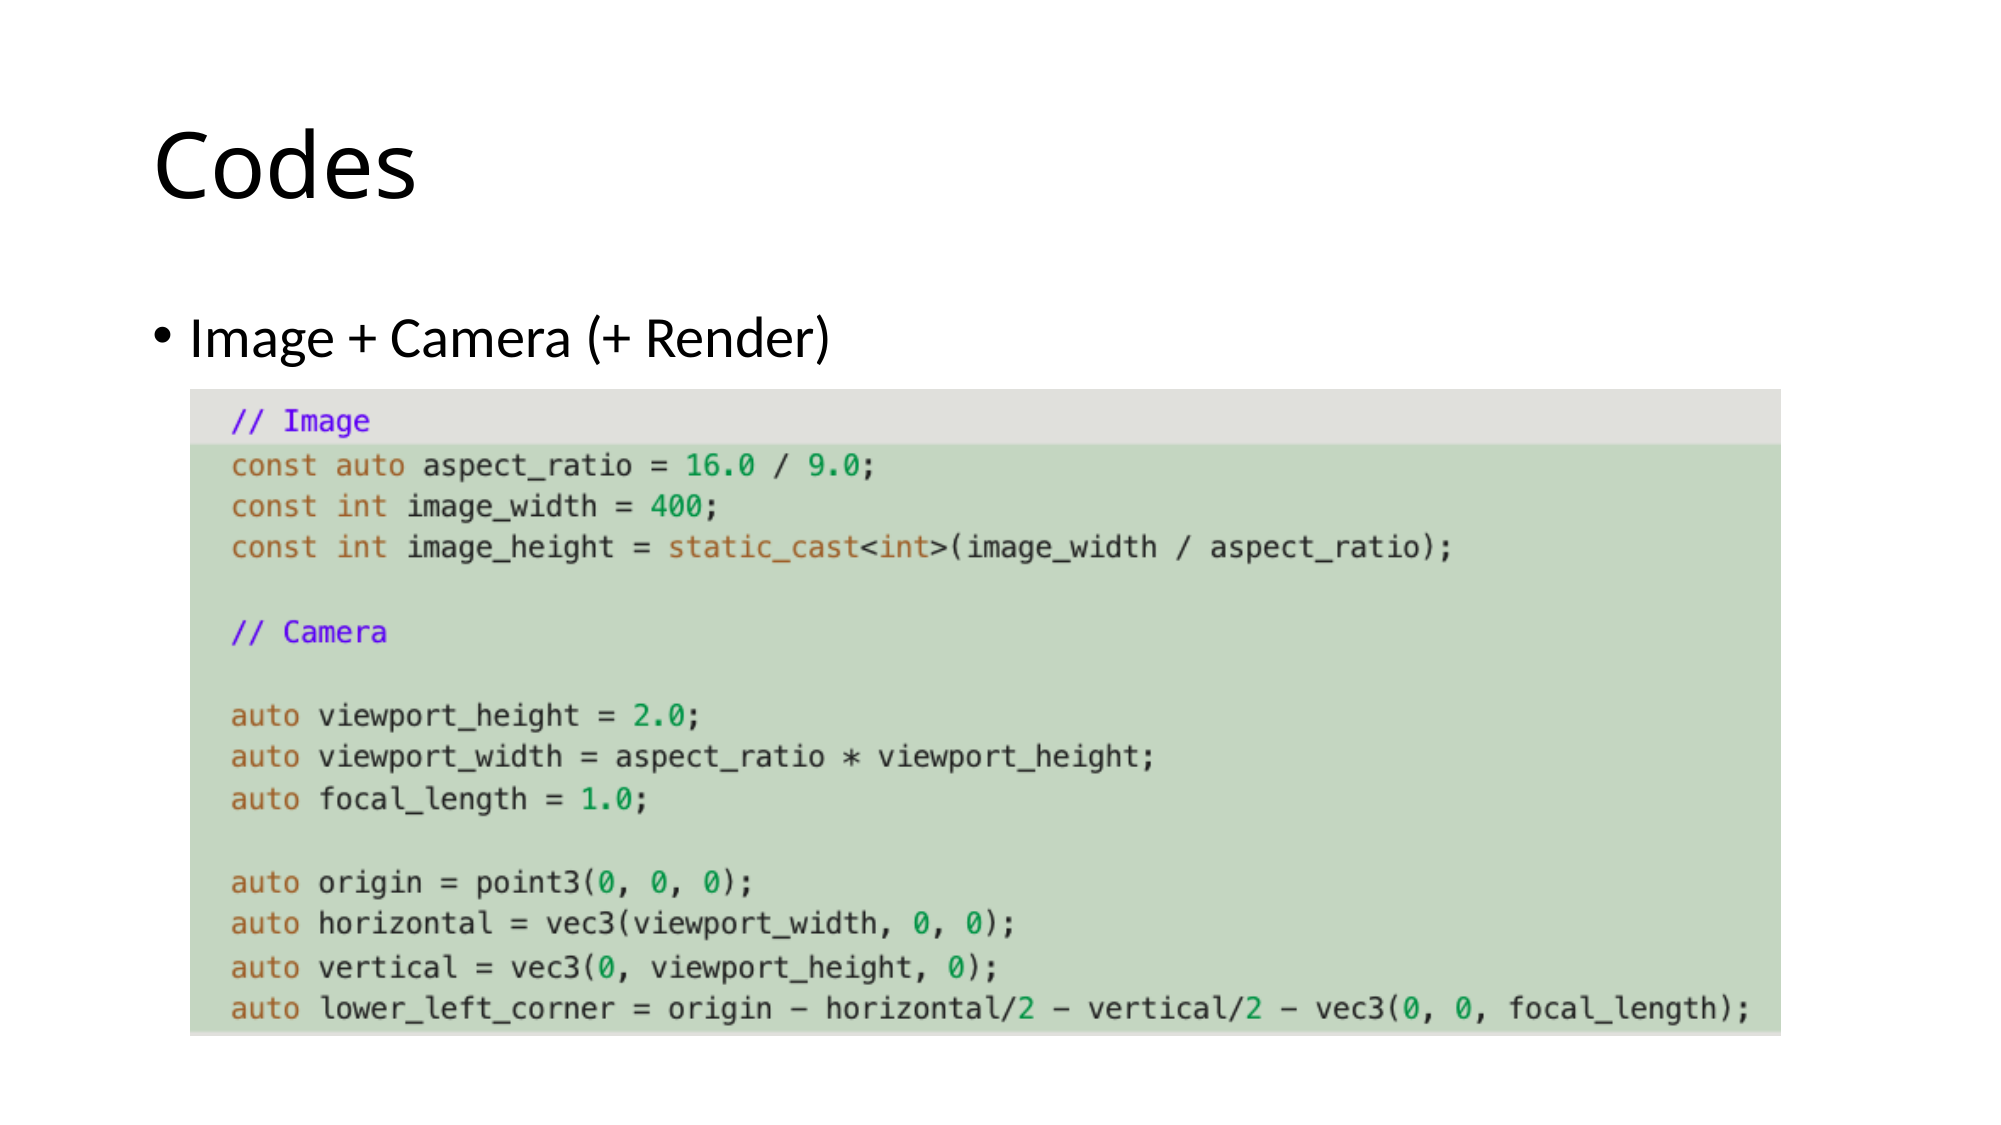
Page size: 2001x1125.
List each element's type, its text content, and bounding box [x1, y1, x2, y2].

list Image + Camera (+ Render) [137, 299, 1863, 1014]
title Codes [137, 59, 1863, 278]
picture [190, 389, 1782, 1036]
